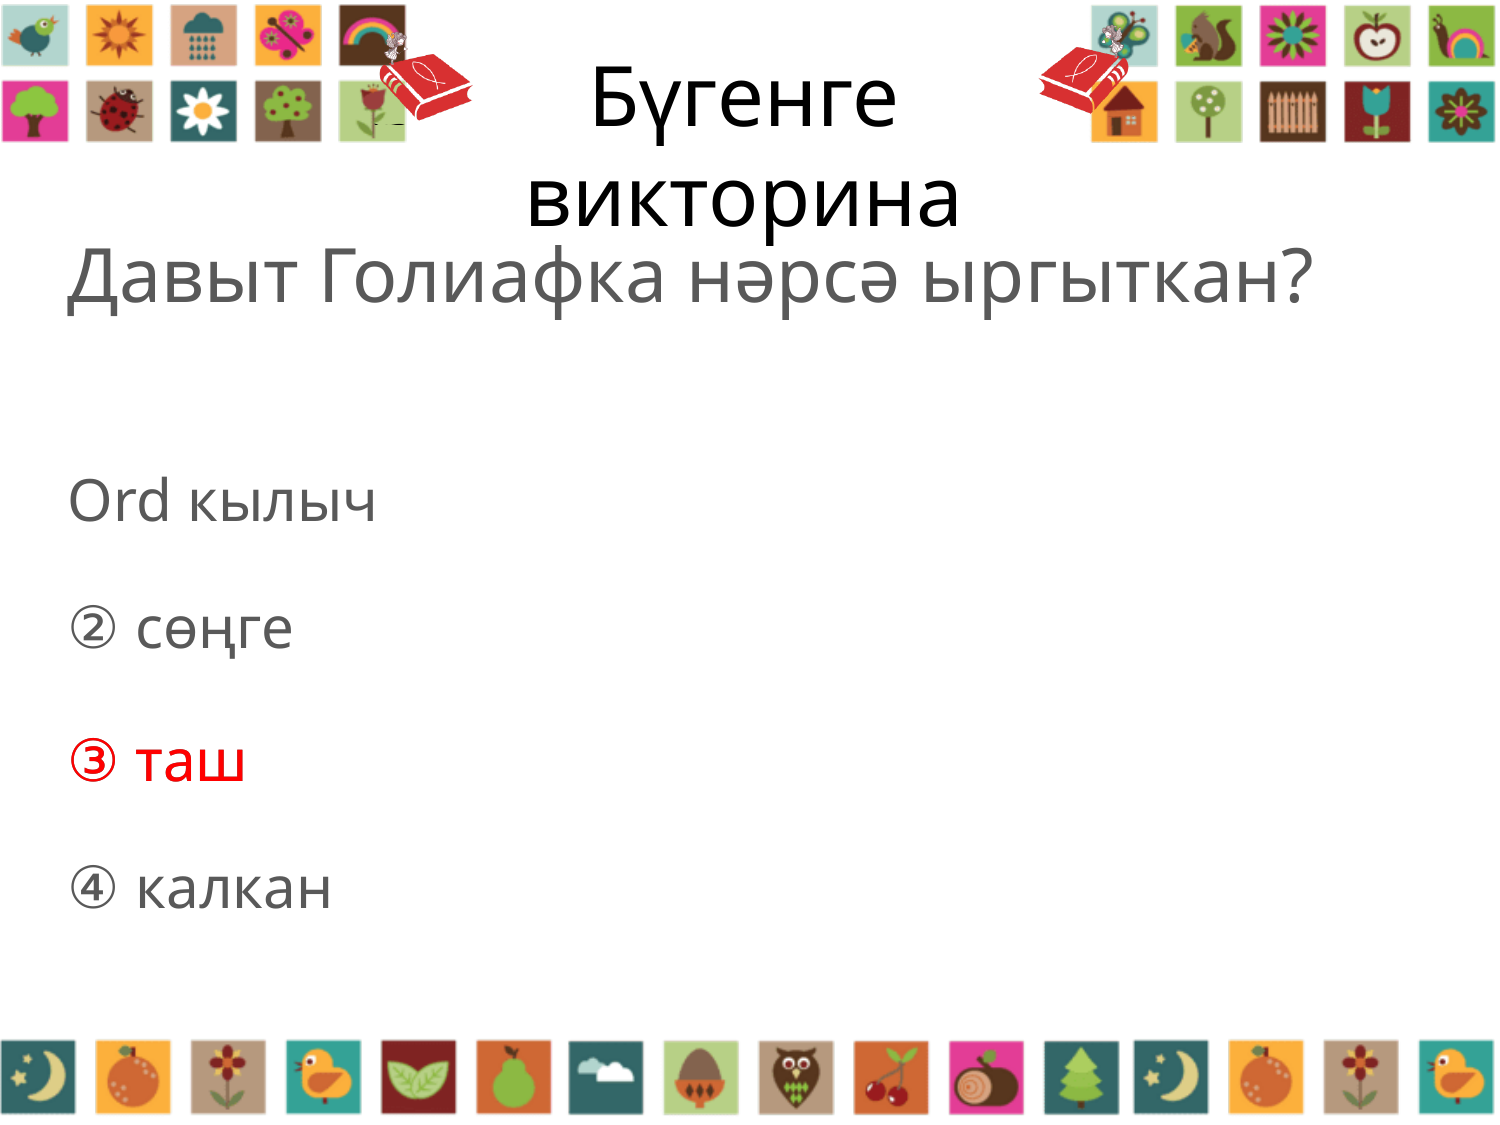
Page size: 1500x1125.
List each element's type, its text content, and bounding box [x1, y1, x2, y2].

text_box ④ калкан [53, 842, 1483, 928]
text_box Бүгенге викторина [411, 35, 1077, 219]
text_box ② сөңге [53, 582, 1436, 668]
text_box ③ таш [53, 716, 1483, 801]
picture [1007, 3, 1500, 150]
text_box Ord кылыч [53, 456, 1436, 541]
picture [0, 3, 505, 150]
text_box Давыт Голиафка нәрсә ыргыткан? [53, 219, 1436, 325]
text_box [0, 1028, 1500, 1118]
